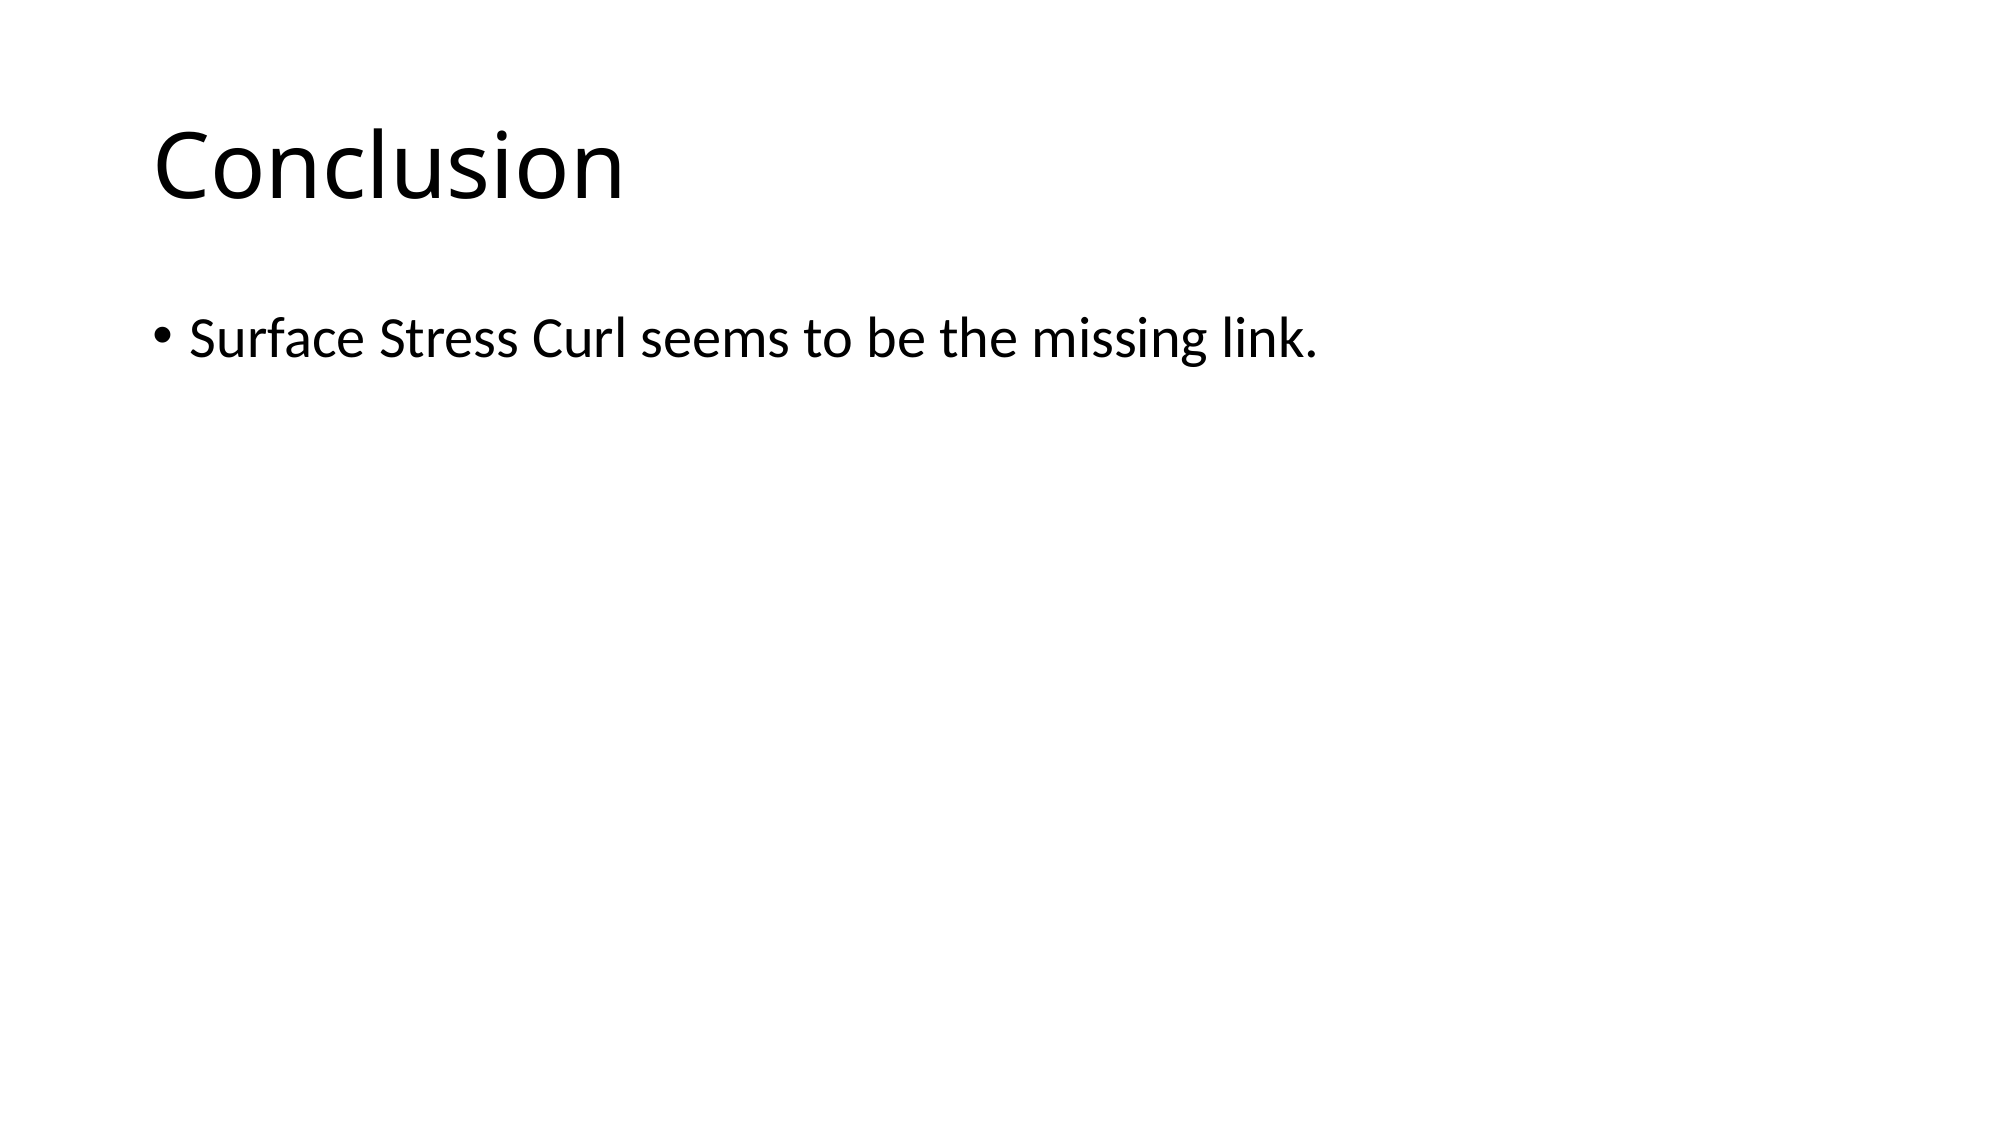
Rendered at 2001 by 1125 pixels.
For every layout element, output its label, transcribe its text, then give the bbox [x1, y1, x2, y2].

title Conclusion [137, 59, 1863, 278]
list Surface Stress Curl seems to be the missing link. [137, 299, 1863, 1014]
